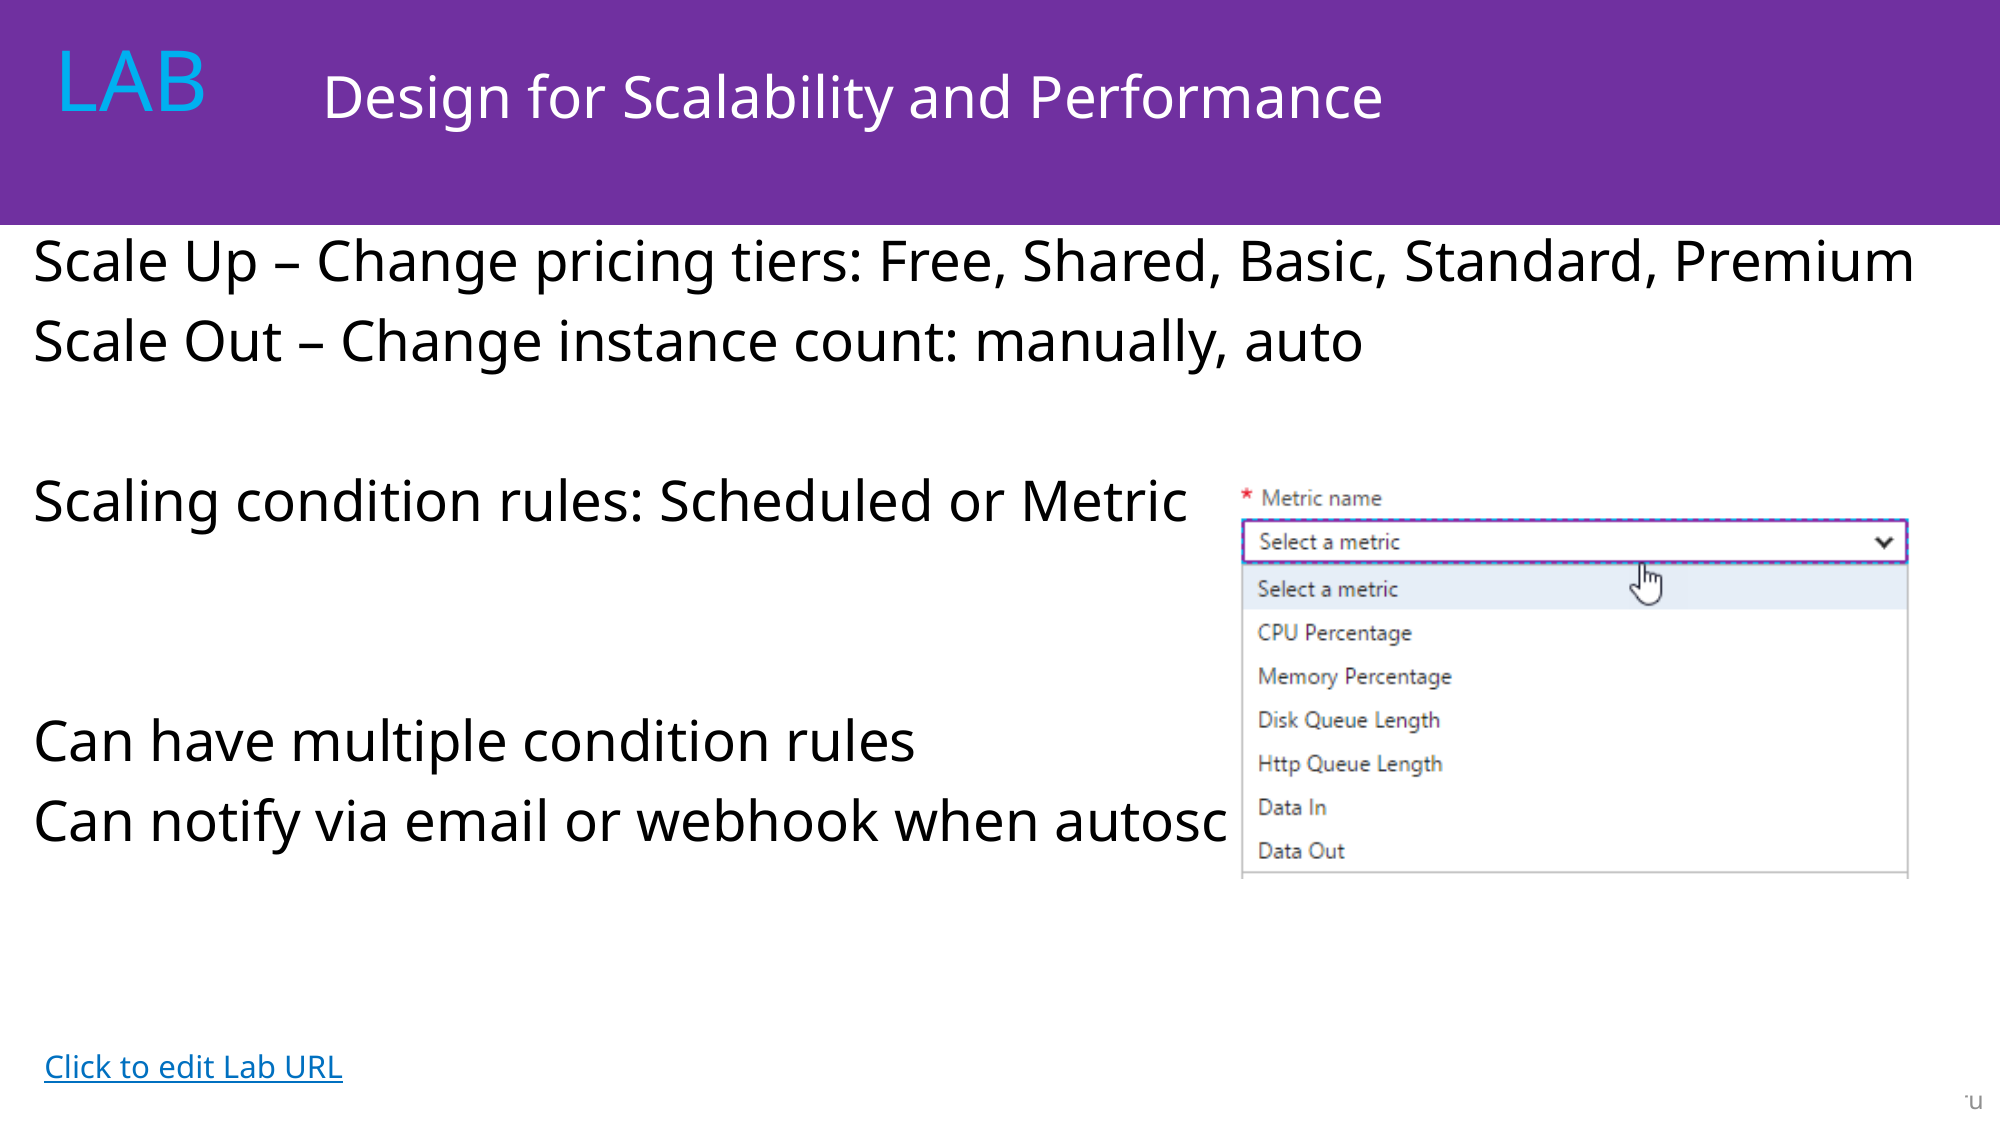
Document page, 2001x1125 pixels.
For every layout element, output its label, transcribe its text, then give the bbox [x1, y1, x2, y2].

picture [1228, 477, 1921, 879]
list Scale Up – Change pricing tiers: Free, Shared, Basic, Standard, Premium Scale Out – Change instance count: manually, auto Scaling condition rules: Scheduled or Metric Can have multiple condition rules Can notify via email or webhook when autoscale events occur [32, 224, 1966, 1012]
title Design for Scalability and Performance [321, 0, 1966, 203]
